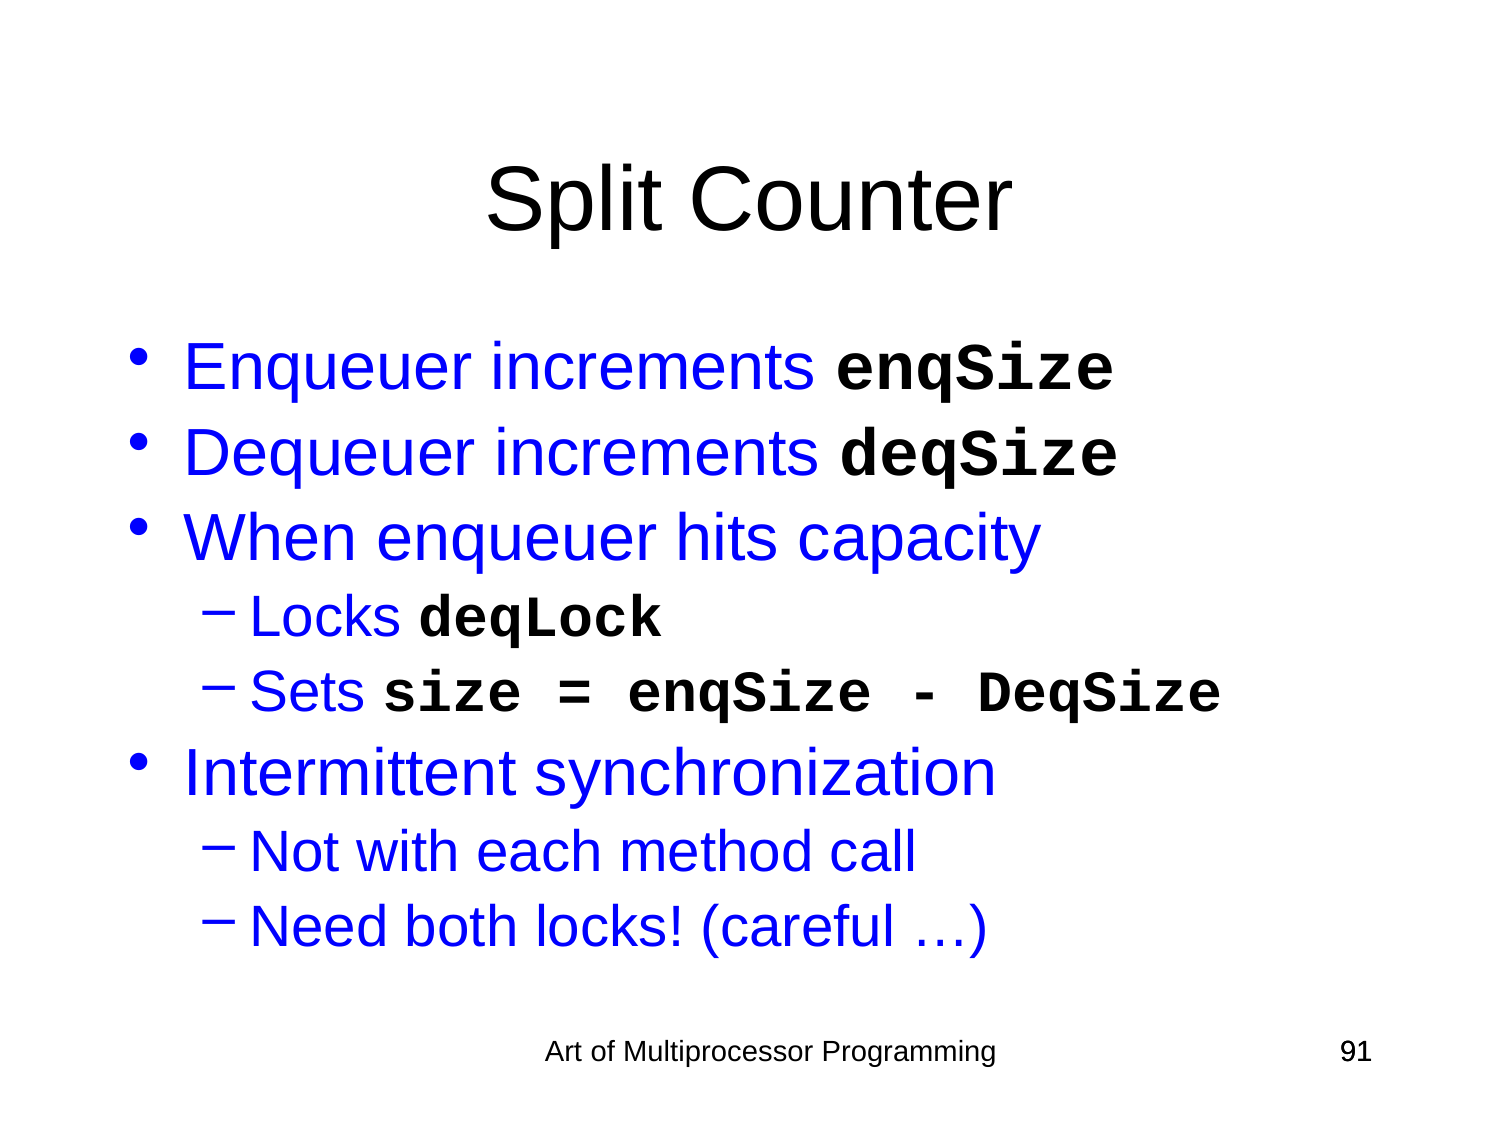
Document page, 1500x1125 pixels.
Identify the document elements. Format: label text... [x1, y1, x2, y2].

footer Art of Multiprocessor Programming [512, 1024, 1030, 1101]
text_box 91 [1074, 1024, 1388, 1100]
list Enqueuer increments enqSize Dequeuer increments deqSize When enqueuer hits capacity Locks deqLock Sets size = enqSize - DeqSize Intermittent synchronization Not with each method call Need both locks! (careful …) [112, 324, 1388, 1001]
title Split Counter [112, 99, 1388, 288]
